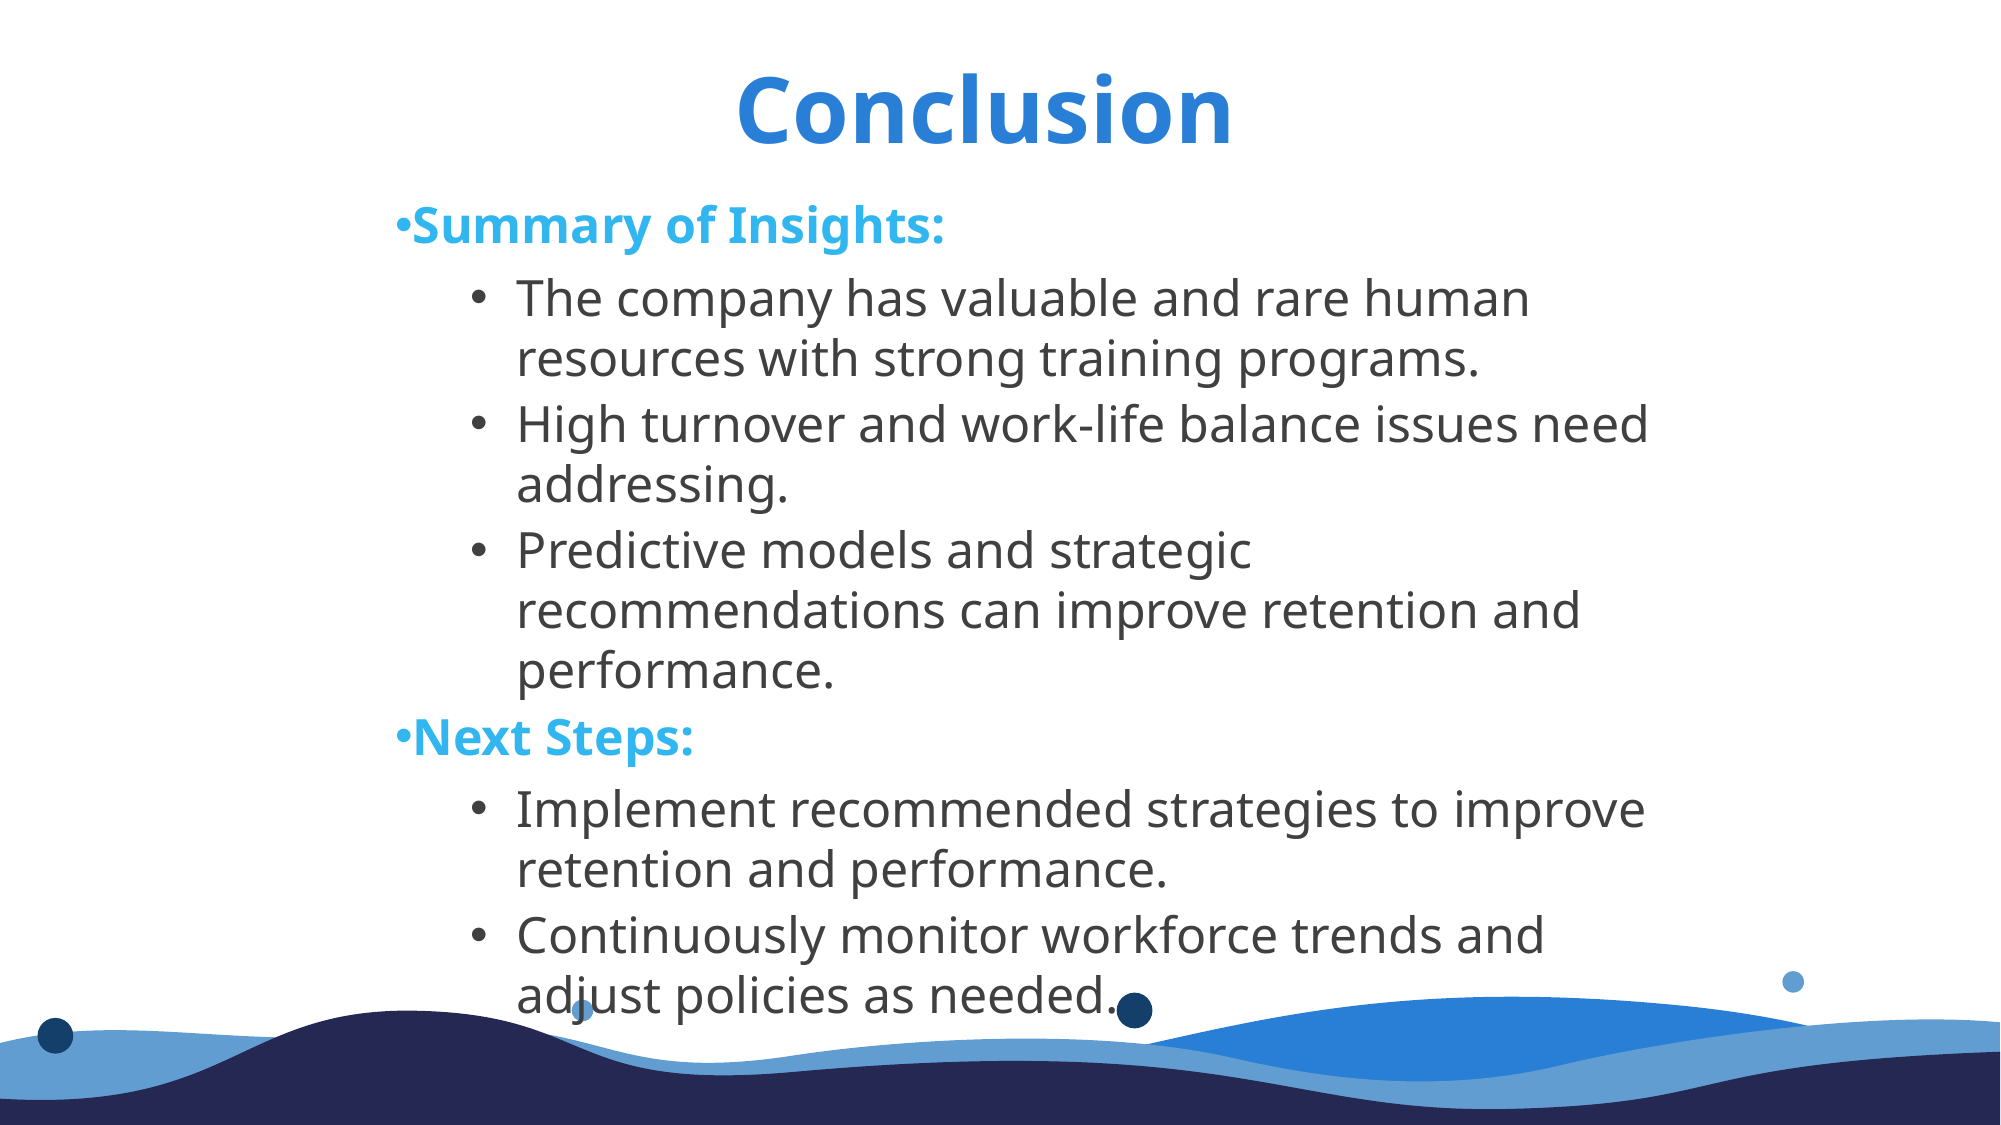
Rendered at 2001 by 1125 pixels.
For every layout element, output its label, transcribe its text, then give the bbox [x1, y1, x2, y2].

text_box Conclusion [673, 51, 1297, 162]
text_box Summary of Insights: The company has valuable and rare human resources with strong training programs. High turnover and work-life balance issues need addressing. Predictive models and strategic recommendations can improve retention and performance. Next Steps: Implement recommended strategies to improve retention and performance. Continuously monitor workforce trends and adjust policies as needed. [380, 186, 1698, 1102]
